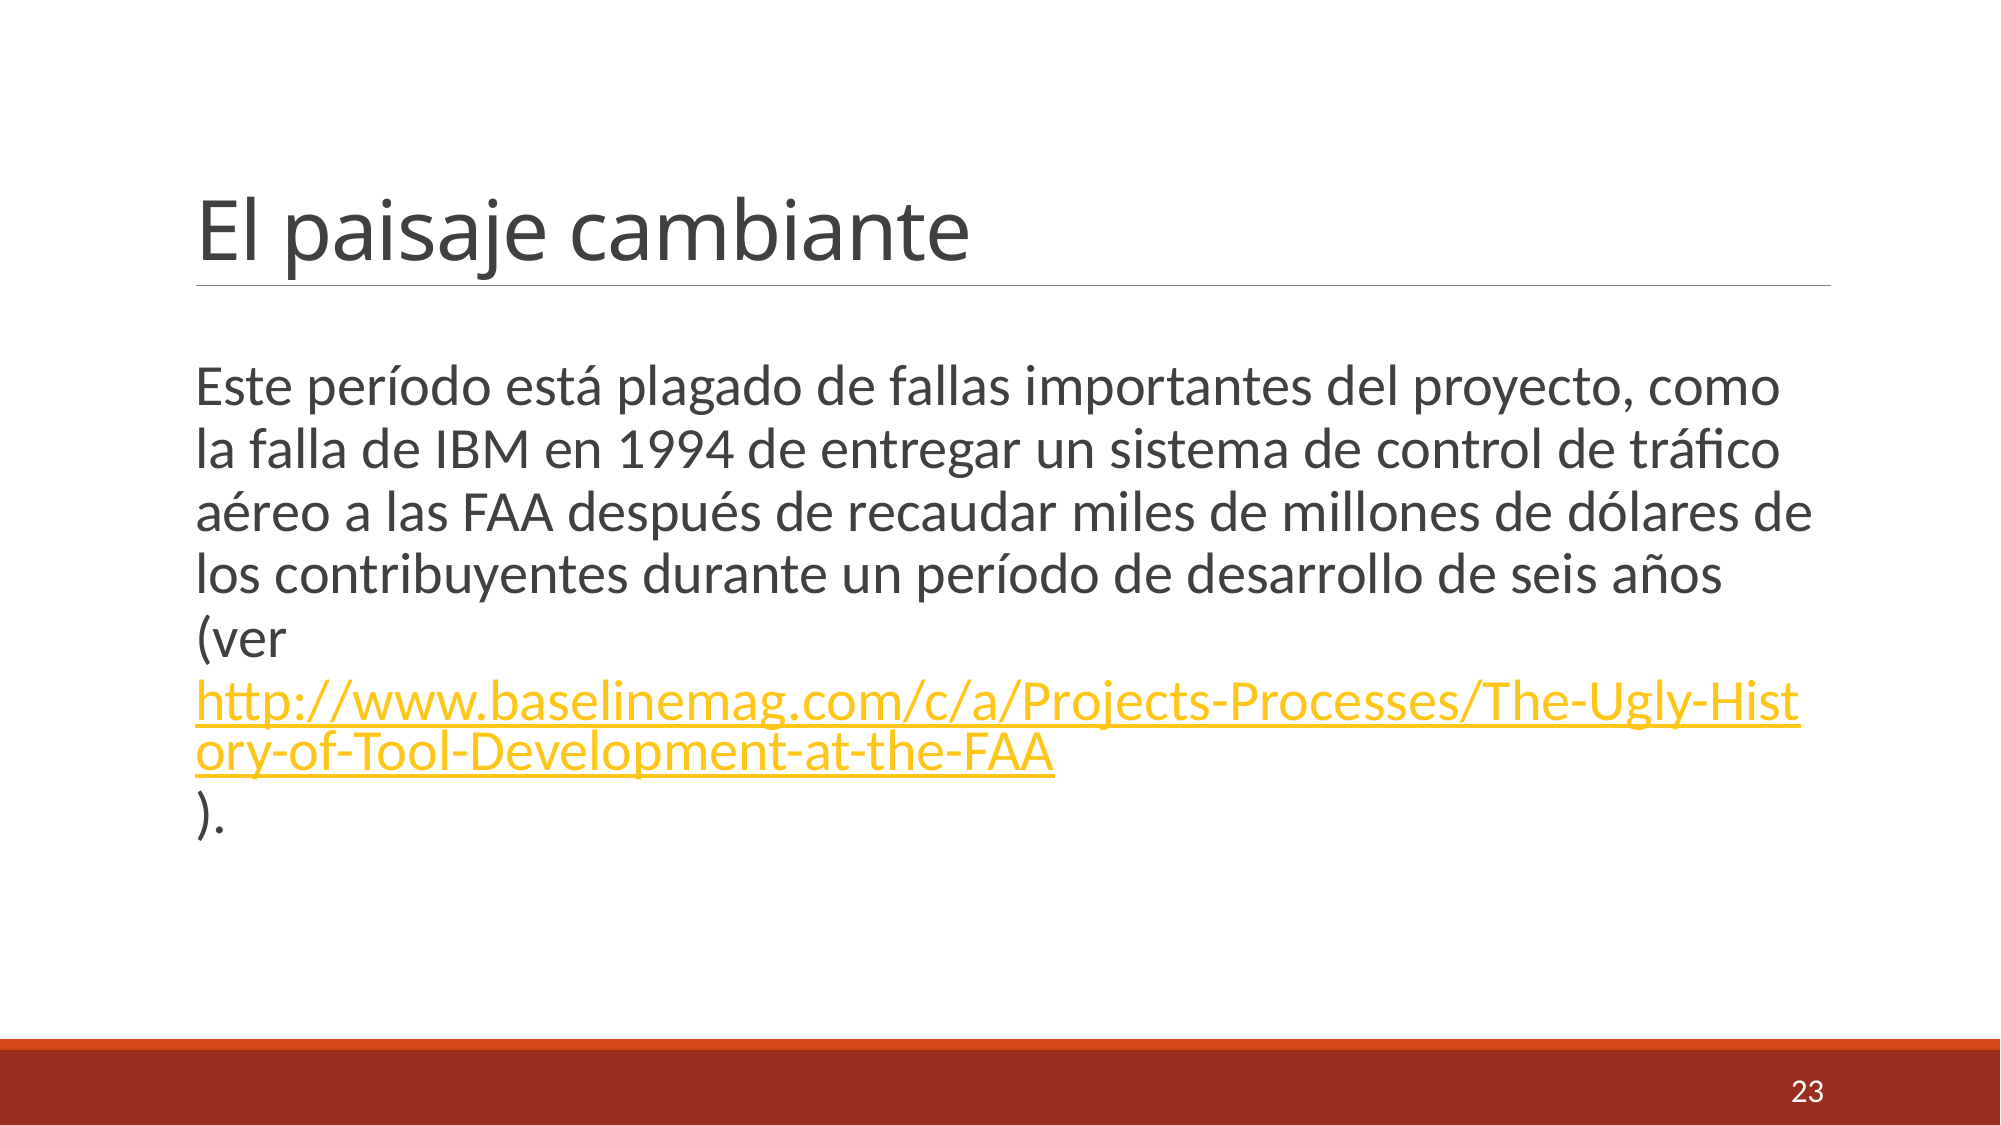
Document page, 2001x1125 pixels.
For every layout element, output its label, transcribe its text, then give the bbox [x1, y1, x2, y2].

slide_number 23 [1624, 1059, 1840, 1120]
title El paisaje cambiante [180, 47, 1883, 285]
list Este período está plagado de fallas importantes del proyecto, como la falla de IBM en 1994 de entregar un sistema de control de tráfico aéreo a las FAA después de recaudar miles de millones de dólares de los contribuyentes durante un período de desarrollo de seis años (ver http://www.baselinemag.com/c/a/Projects-Processes/The-Ugly-History-of-Tool-Development-at-the-FAA). [180, 347, 1817, 964]
